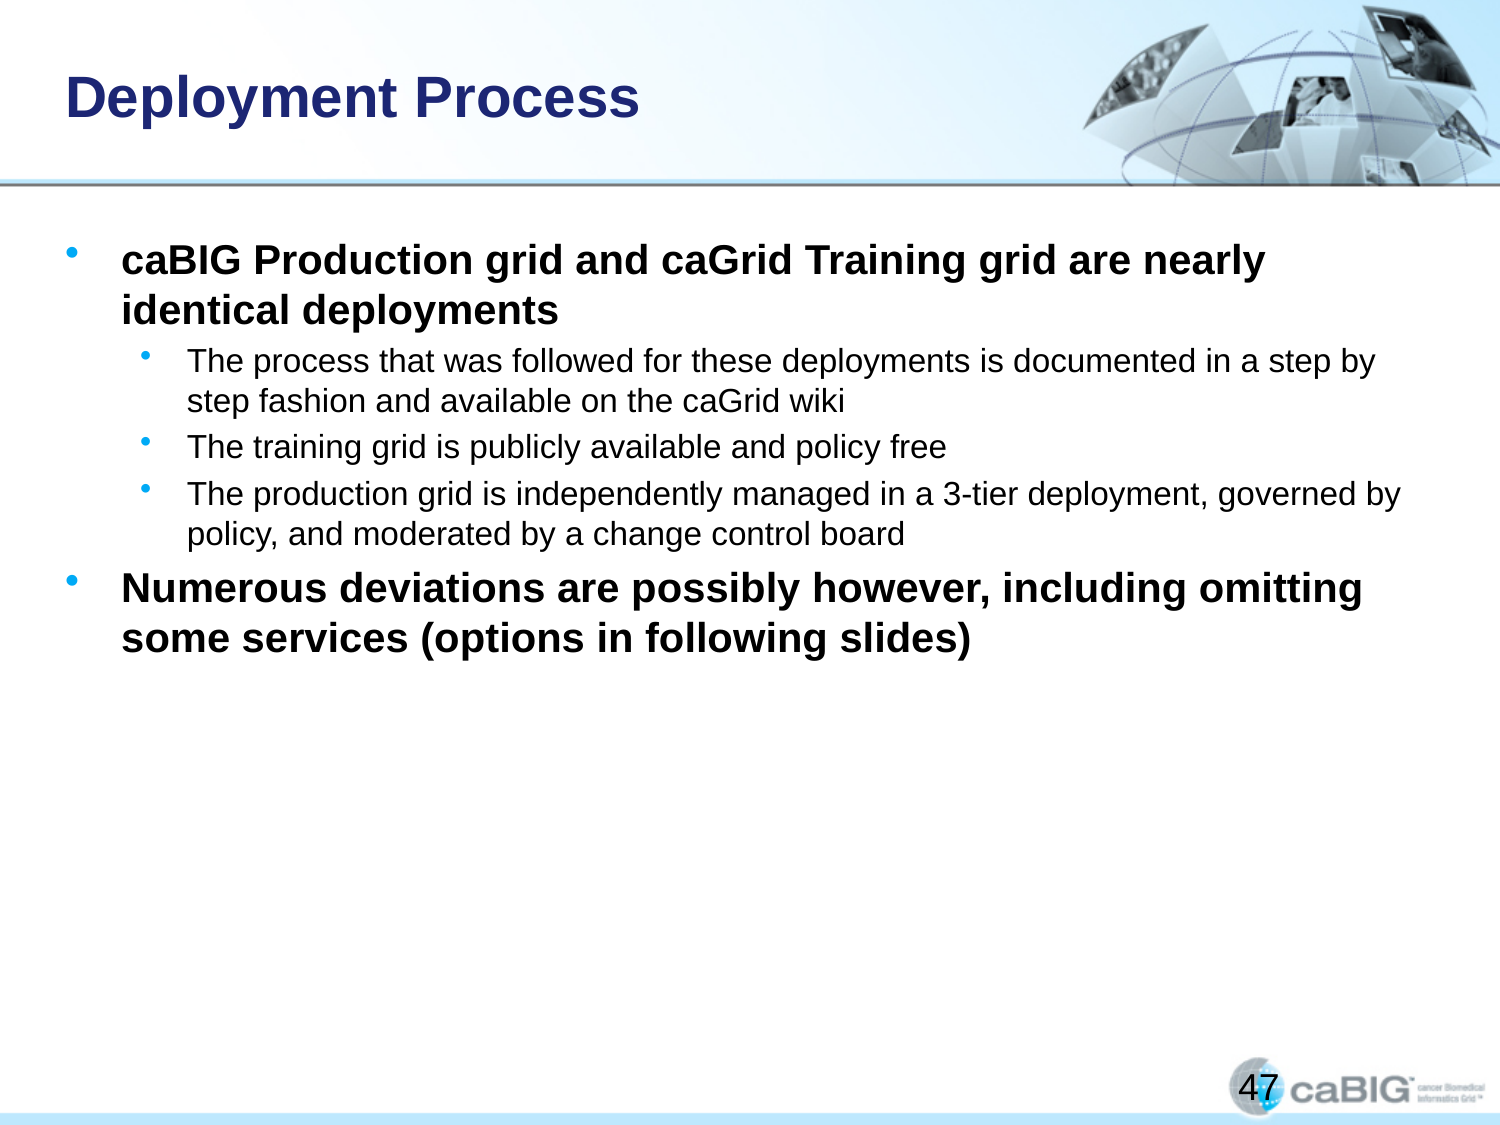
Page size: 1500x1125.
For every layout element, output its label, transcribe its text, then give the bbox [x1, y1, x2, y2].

list caBIG Production grid and caGrid Training grid are nearly identical deployments The process that was followed for these deployments is documented in a step by step fashion and available on the caGrid wiki The training grid is publicly available and policy free The production grid is independently managed in a 3-tier deployment, governed by policy, and moderated by a change control board Numerous deviations are possibly however, including omitting some services (options in following slides) [49, 224, 1438, 1038]
picture [0, 0, 1500, 1125]
title Deployment Process [49, 0, 1176, 188]
